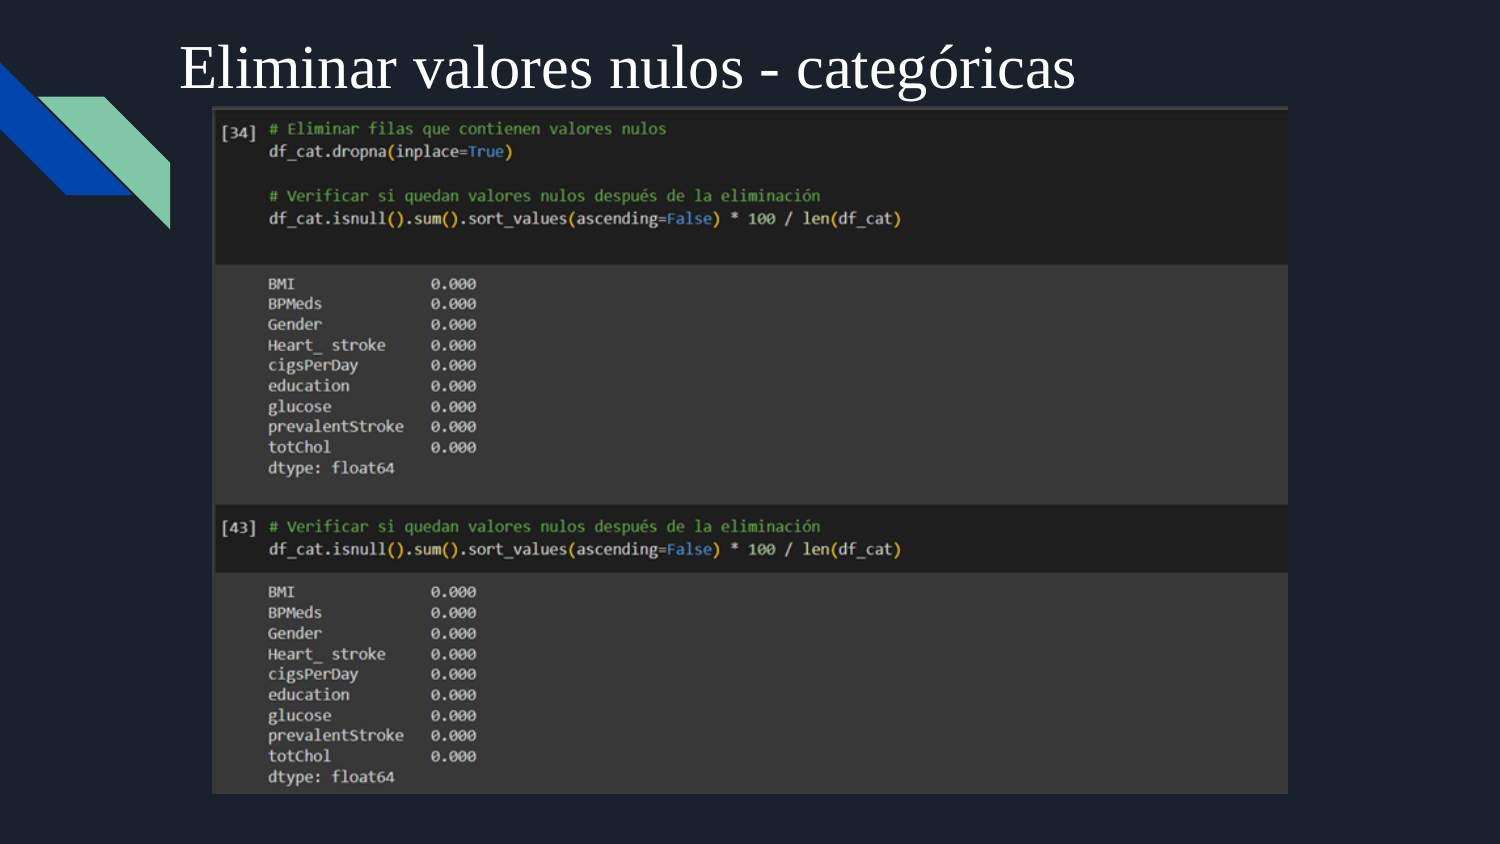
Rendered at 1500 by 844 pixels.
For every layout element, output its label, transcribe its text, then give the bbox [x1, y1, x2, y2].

text_box Eliminar valores nulos - categóricas [89, 0, 1411, 117]
picture [212, 105, 1288, 794]
